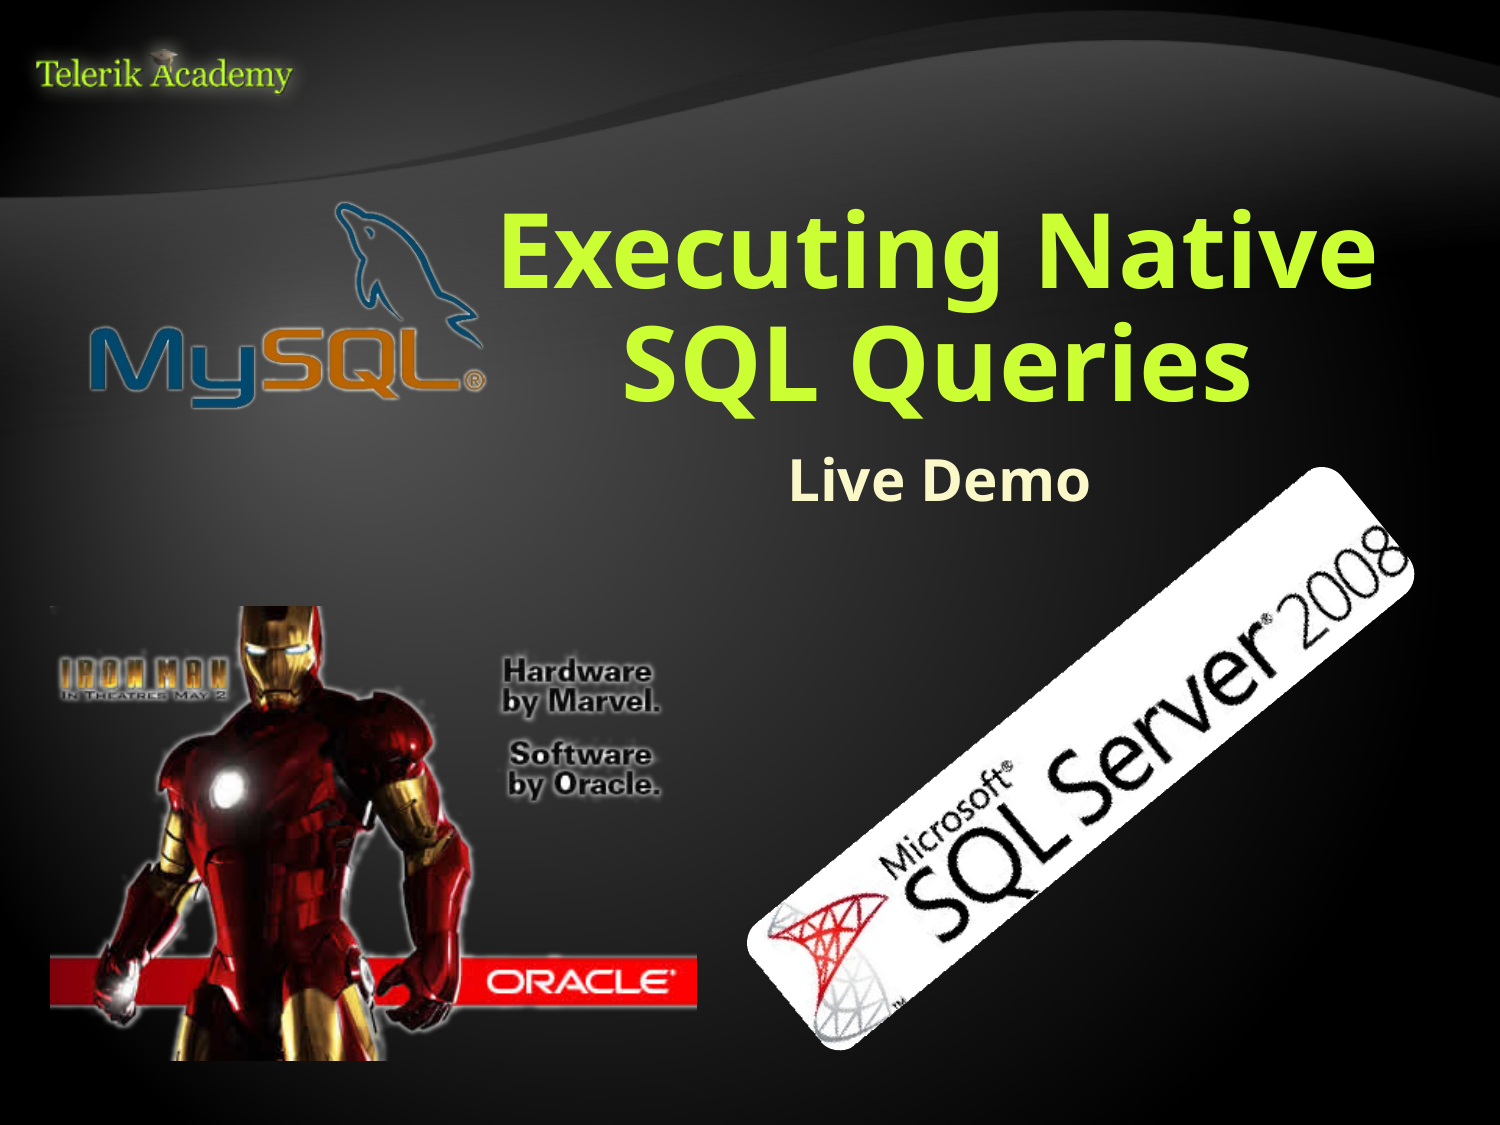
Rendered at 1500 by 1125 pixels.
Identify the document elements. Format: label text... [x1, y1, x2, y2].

picture [0, 0, 1500, 1125]
title Executing Native SQL Queries [489, 200, 1425, 419]
subtitle Live Demo [600, 431, 1280, 525]
